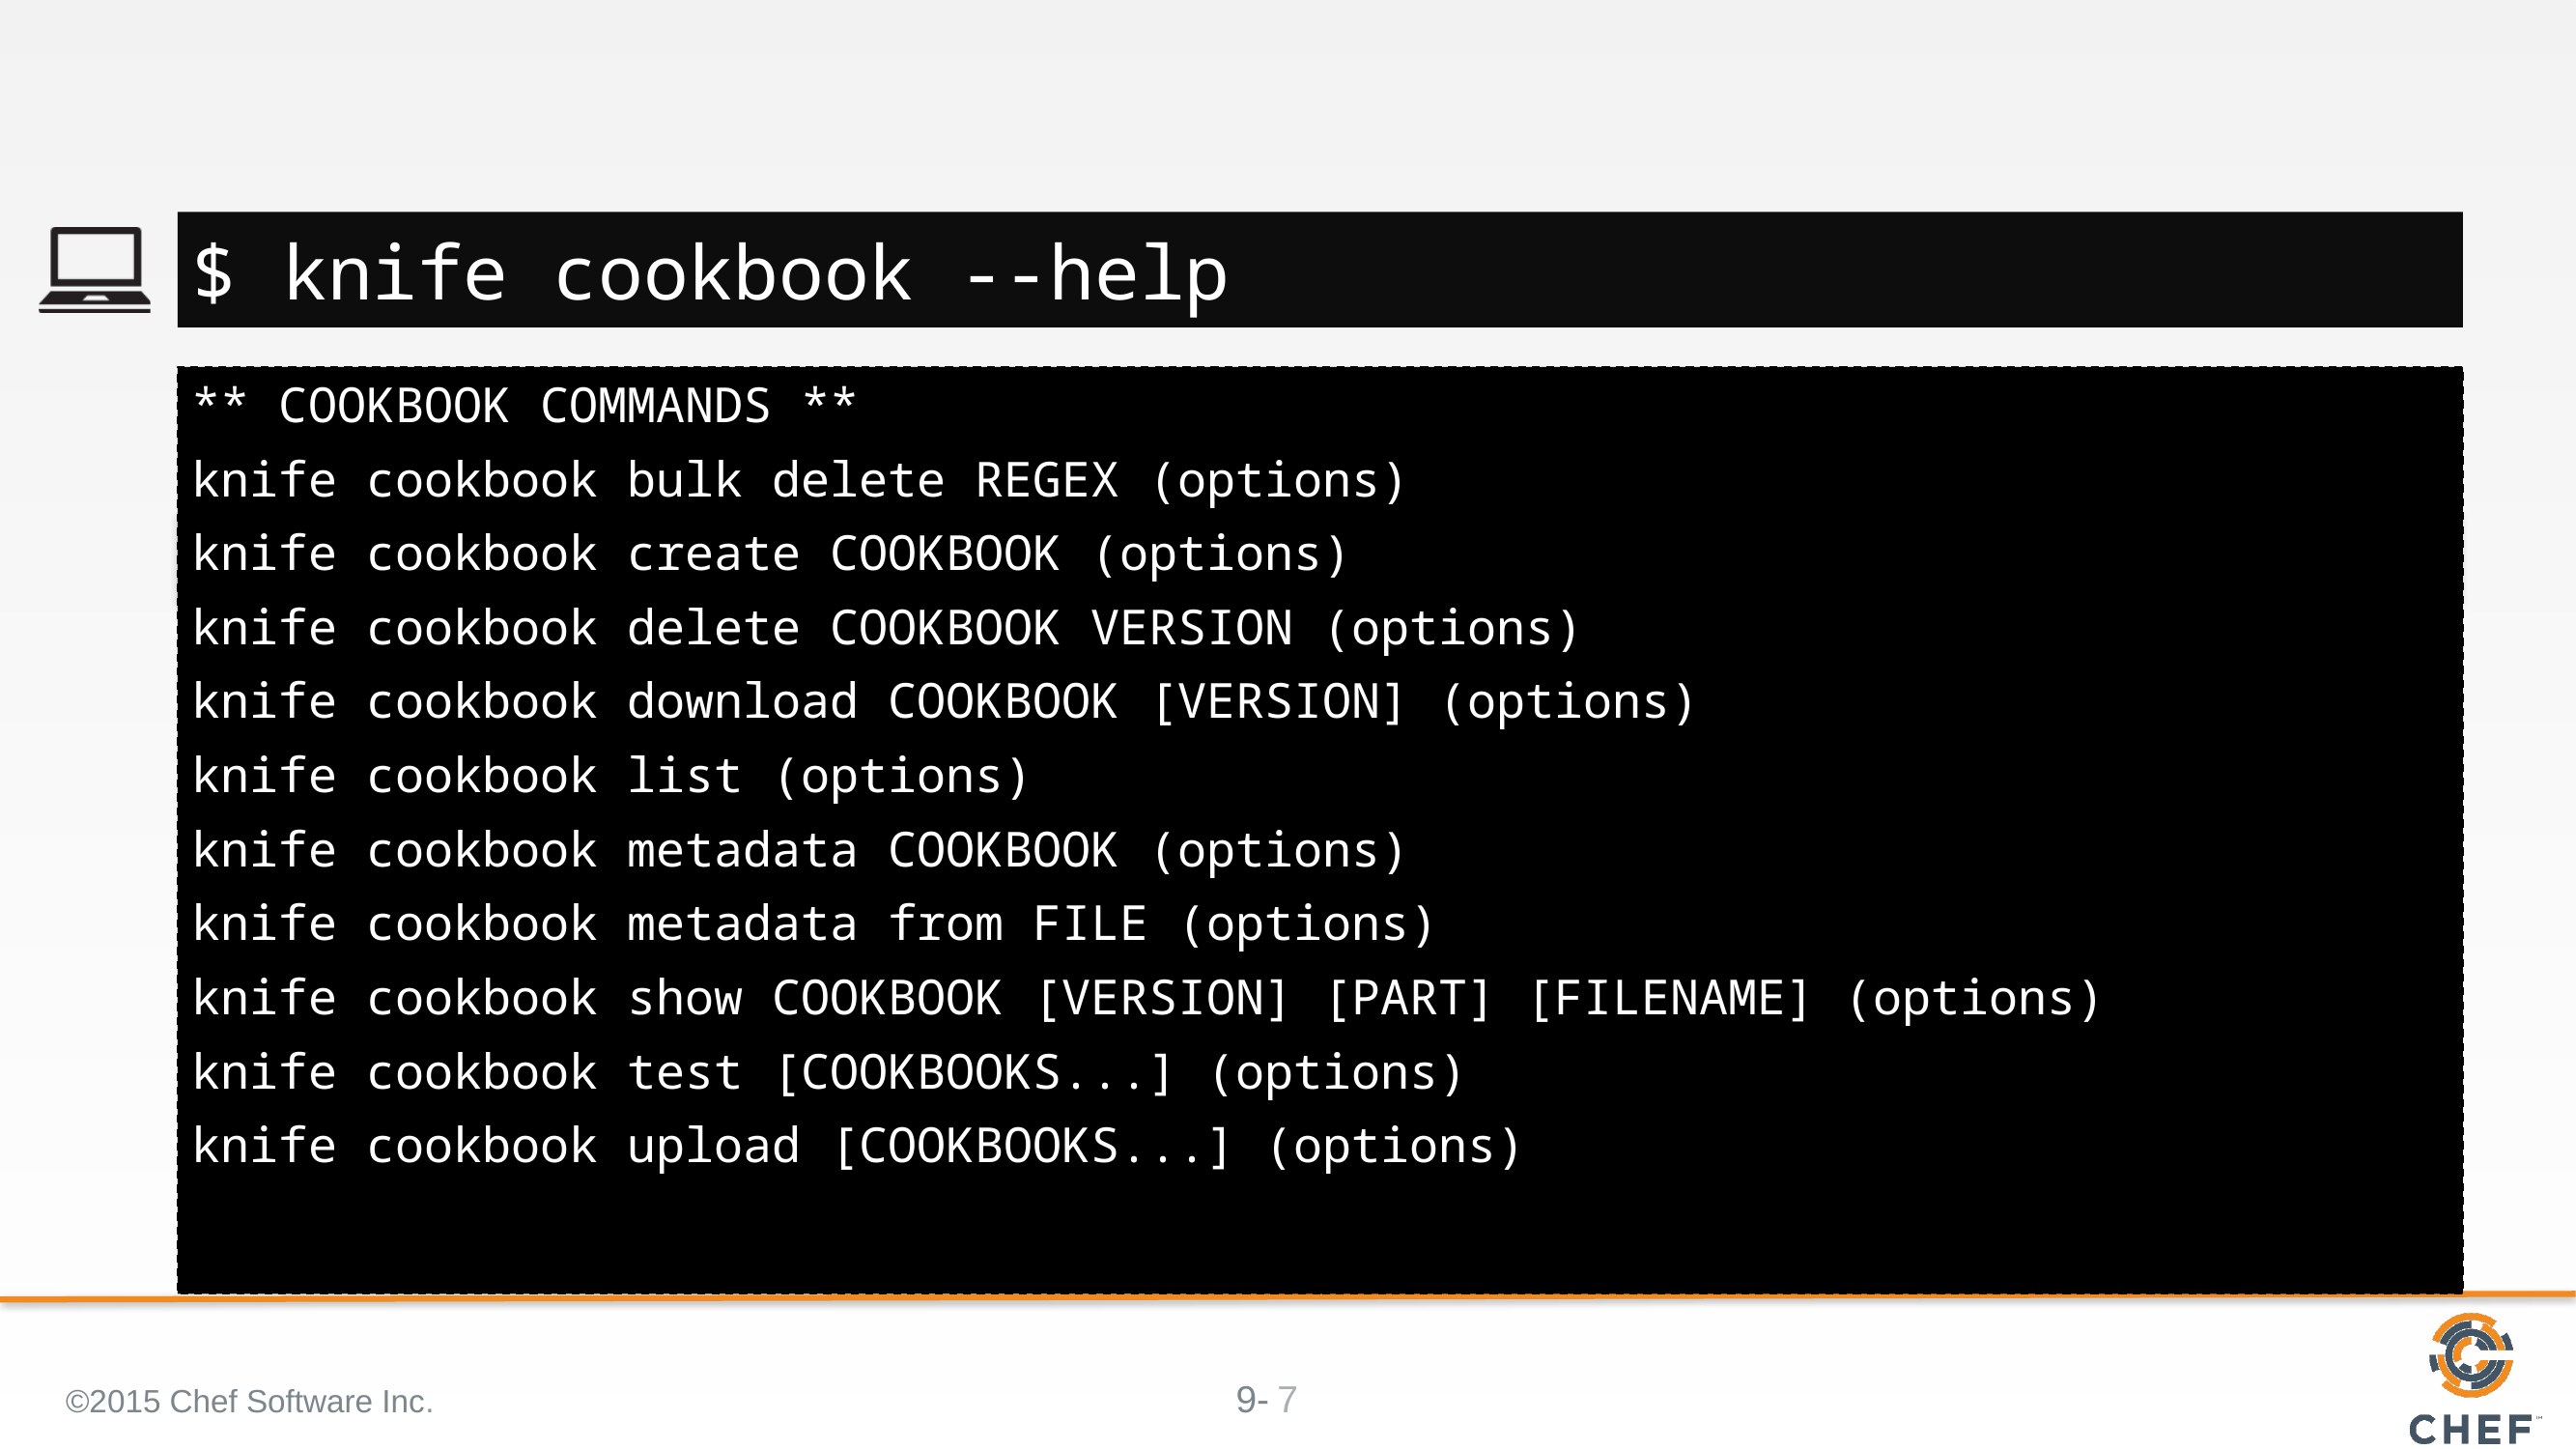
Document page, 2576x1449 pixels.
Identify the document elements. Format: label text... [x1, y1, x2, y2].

footer ©2015 Chef Software Inc. [51, 1359, 952, 1440]
list $ knife cookbook --help [177, 212, 2463, 327]
picture [2399, 1297, 2550, 1449]
list ** COOKBOOK COMMANDS ** knife cookbook bulk delete REGEX (options) knife cookbook create COOKBOOK (options) knife cookbook delete COOKBOOK VERSION (options) knife cookbook download COOKBOOK [VERSION] (options) knife cookbook list (options) knife cookbook metadata COOKBOOK (options) knife cookbook metadata from FILE (options) knife cookbook show COOKBOOK [VERSION] [PART] [FILENAME] (options) knife cookbook test [COOKBOOKS...] (options) knife cookbook upload [COOKBOOKS...] (options) [177, 366, 2464, 1294]
slide_number 7 [998, 1359, 1578, 1437]
